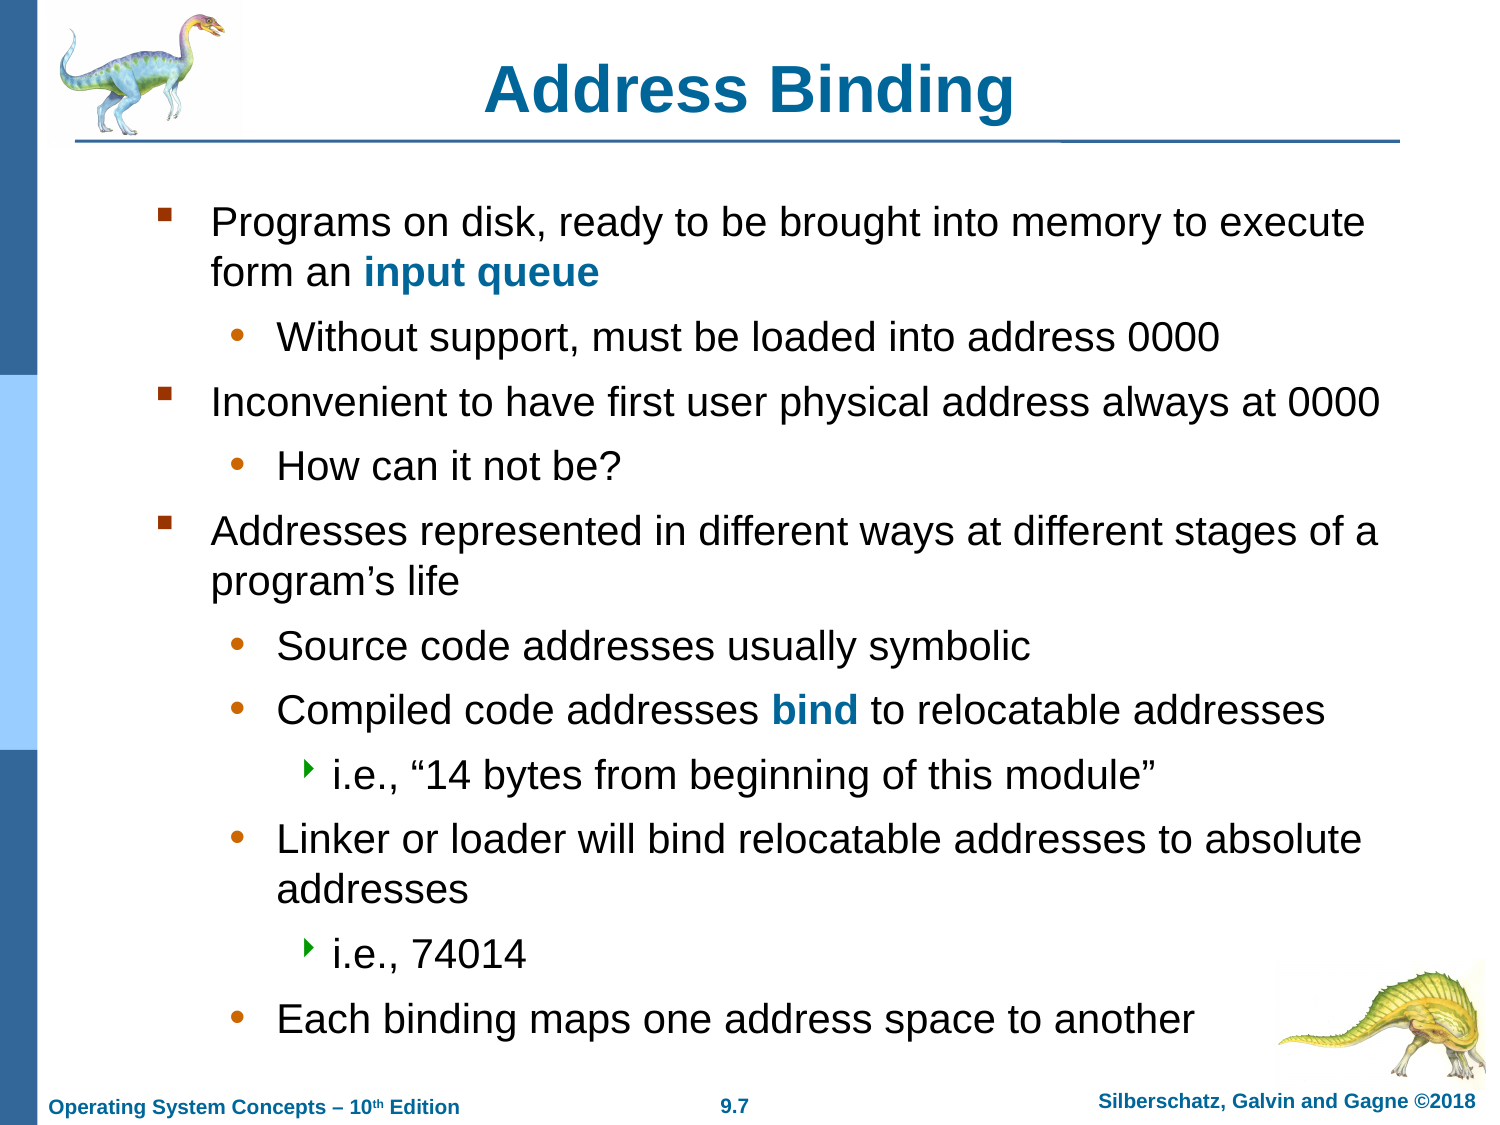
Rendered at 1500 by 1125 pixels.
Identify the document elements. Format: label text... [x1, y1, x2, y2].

list Programs on disk, ready to be brought into memory to execute form an input queue Without support, must be loaded into address 0000 Inconvenient to have first user physical address always at 0000 How can it not be? Addresses represented in different ways at different stages of a program’s life Source code addresses usually symbolic Compiled code addresses bind to relocatable addresses i.e., “14 bytes from beginning of this module” Linker or loader will bind relocatable addresses to absolute addresses i.e., 74014 Each binding maps one address space to another [139, 187, 1401, 996]
picture [1275, 959, 1486, 1090]
picture [46, 0, 243, 149]
title Address Binding [75, 38, 1425, 134]
